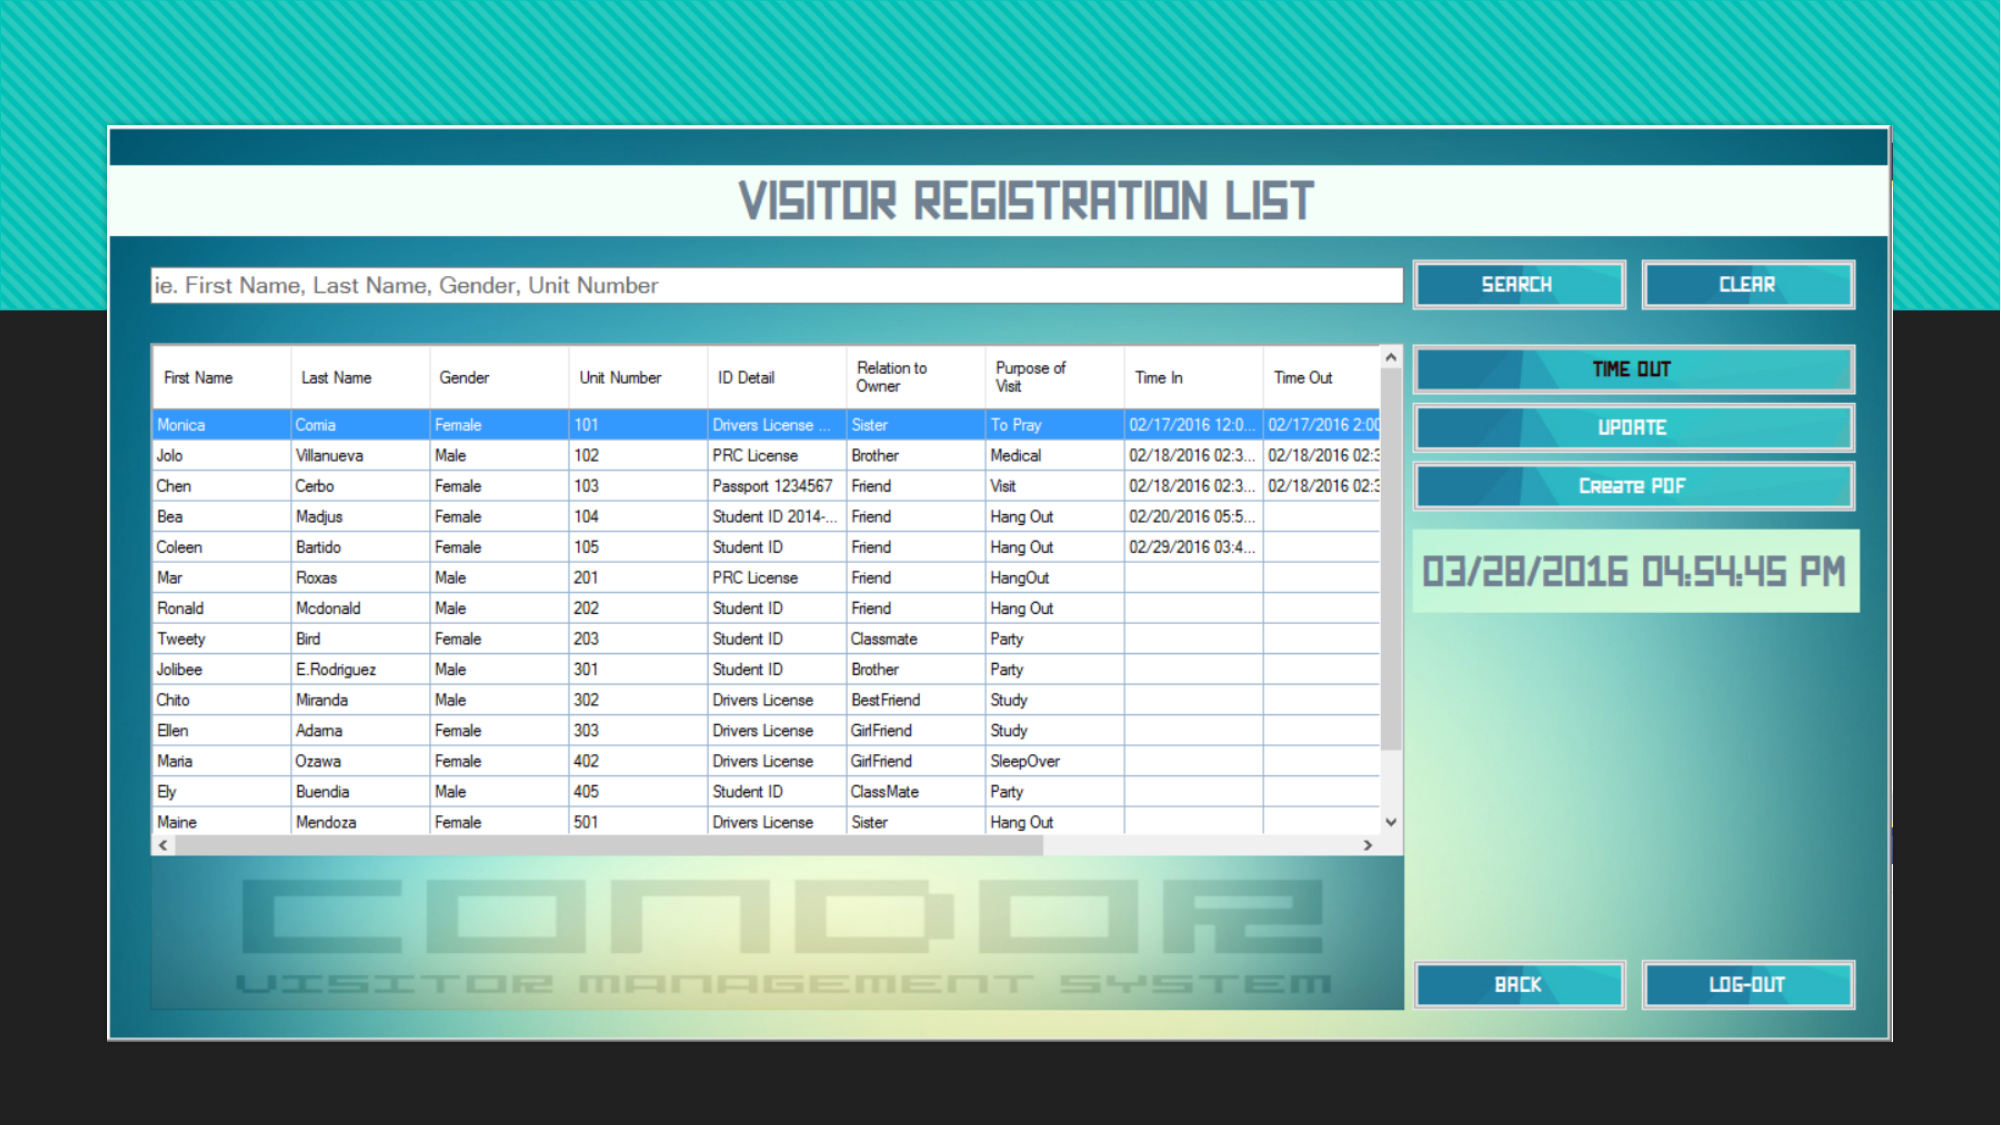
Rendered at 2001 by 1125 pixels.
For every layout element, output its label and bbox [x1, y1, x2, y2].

list [107, 125, 1893, 1043]
